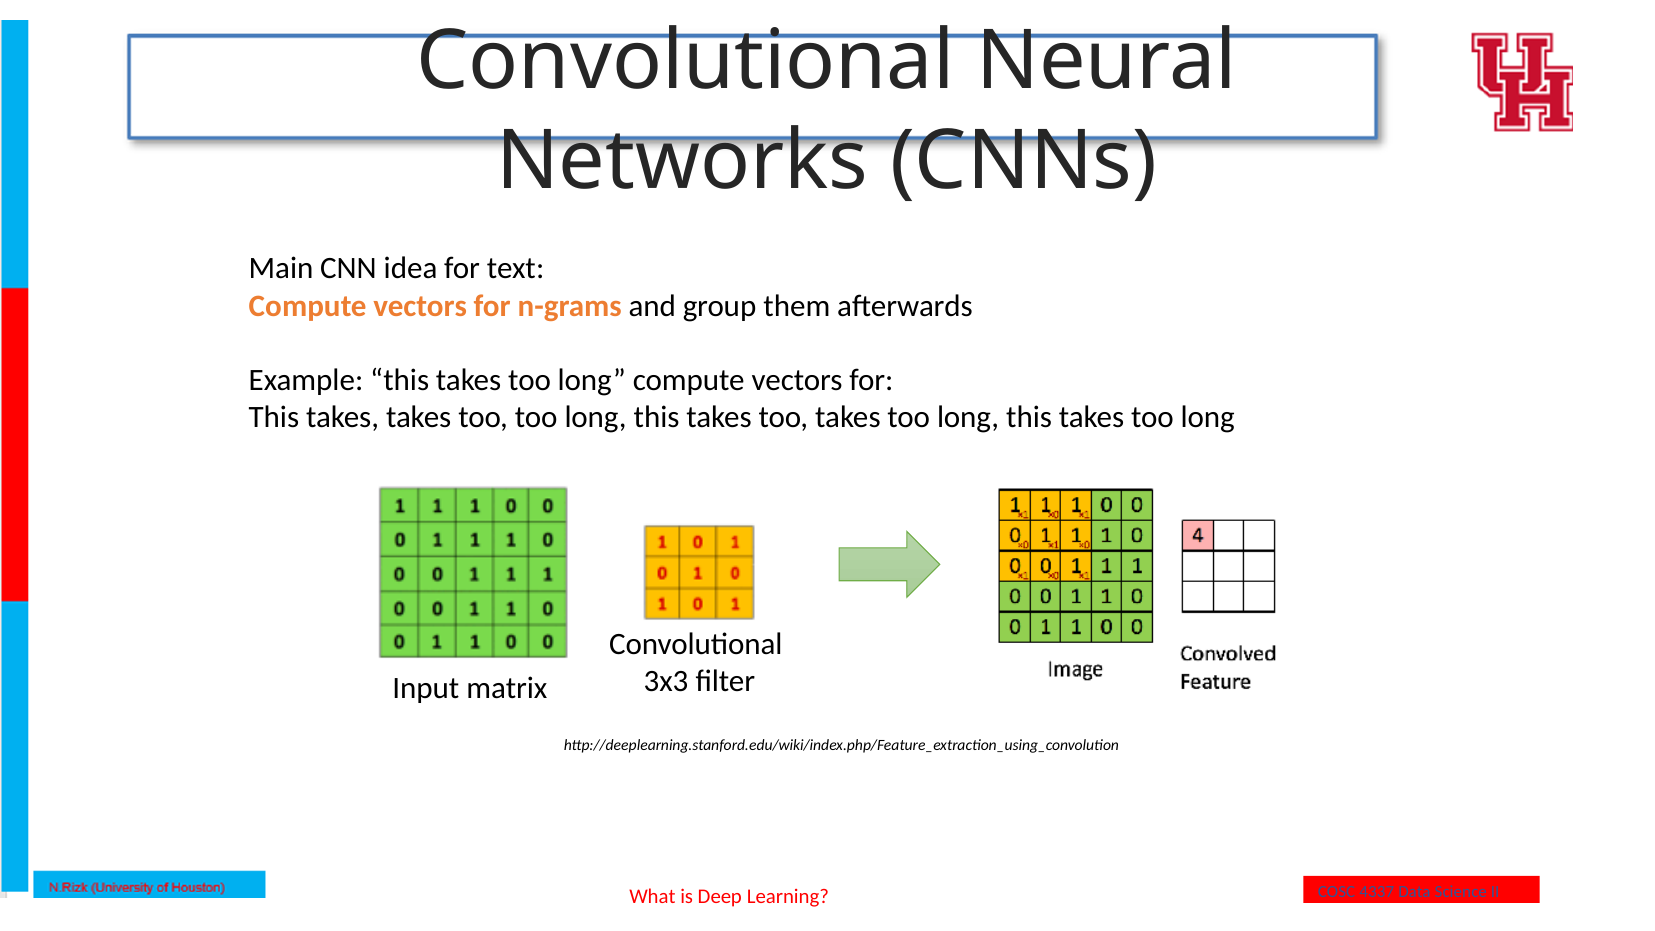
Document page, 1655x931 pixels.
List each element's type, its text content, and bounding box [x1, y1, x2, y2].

text_box http://deeplearning.stanford.edu/wiki/index.php/Feature_extraction_using_convolution [310, 727, 1373, 762]
text_box Input matrix [377, 665, 563, 712]
picture [193, 884, 207, 891]
text_box Main CNN idea for text: Compute vectors for n-grams and group them afterwards Example: “this takes too long” compute vectors for: This takes, takes too, too long, this takes too, takes too long, this takes too long [233, 240, 1250, 442]
text_box Convolutional 3x3 filter [594, 616, 805, 706]
picture [63, 883, 87, 891]
picture [159, 883, 168, 891]
picture [0, 20, 1573, 898]
picture [102, 883, 152, 894]
text_box [838, 530, 941, 599]
picture [208, 885, 218, 891]
text_box Convolutional Neural Networks (CNNs) [281, 24, 1373, 186]
picture [700, 891, 707, 898]
picture [172, 883, 183, 891]
picture [50, 883, 58, 891]
picture [92, 883, 98, 894]
